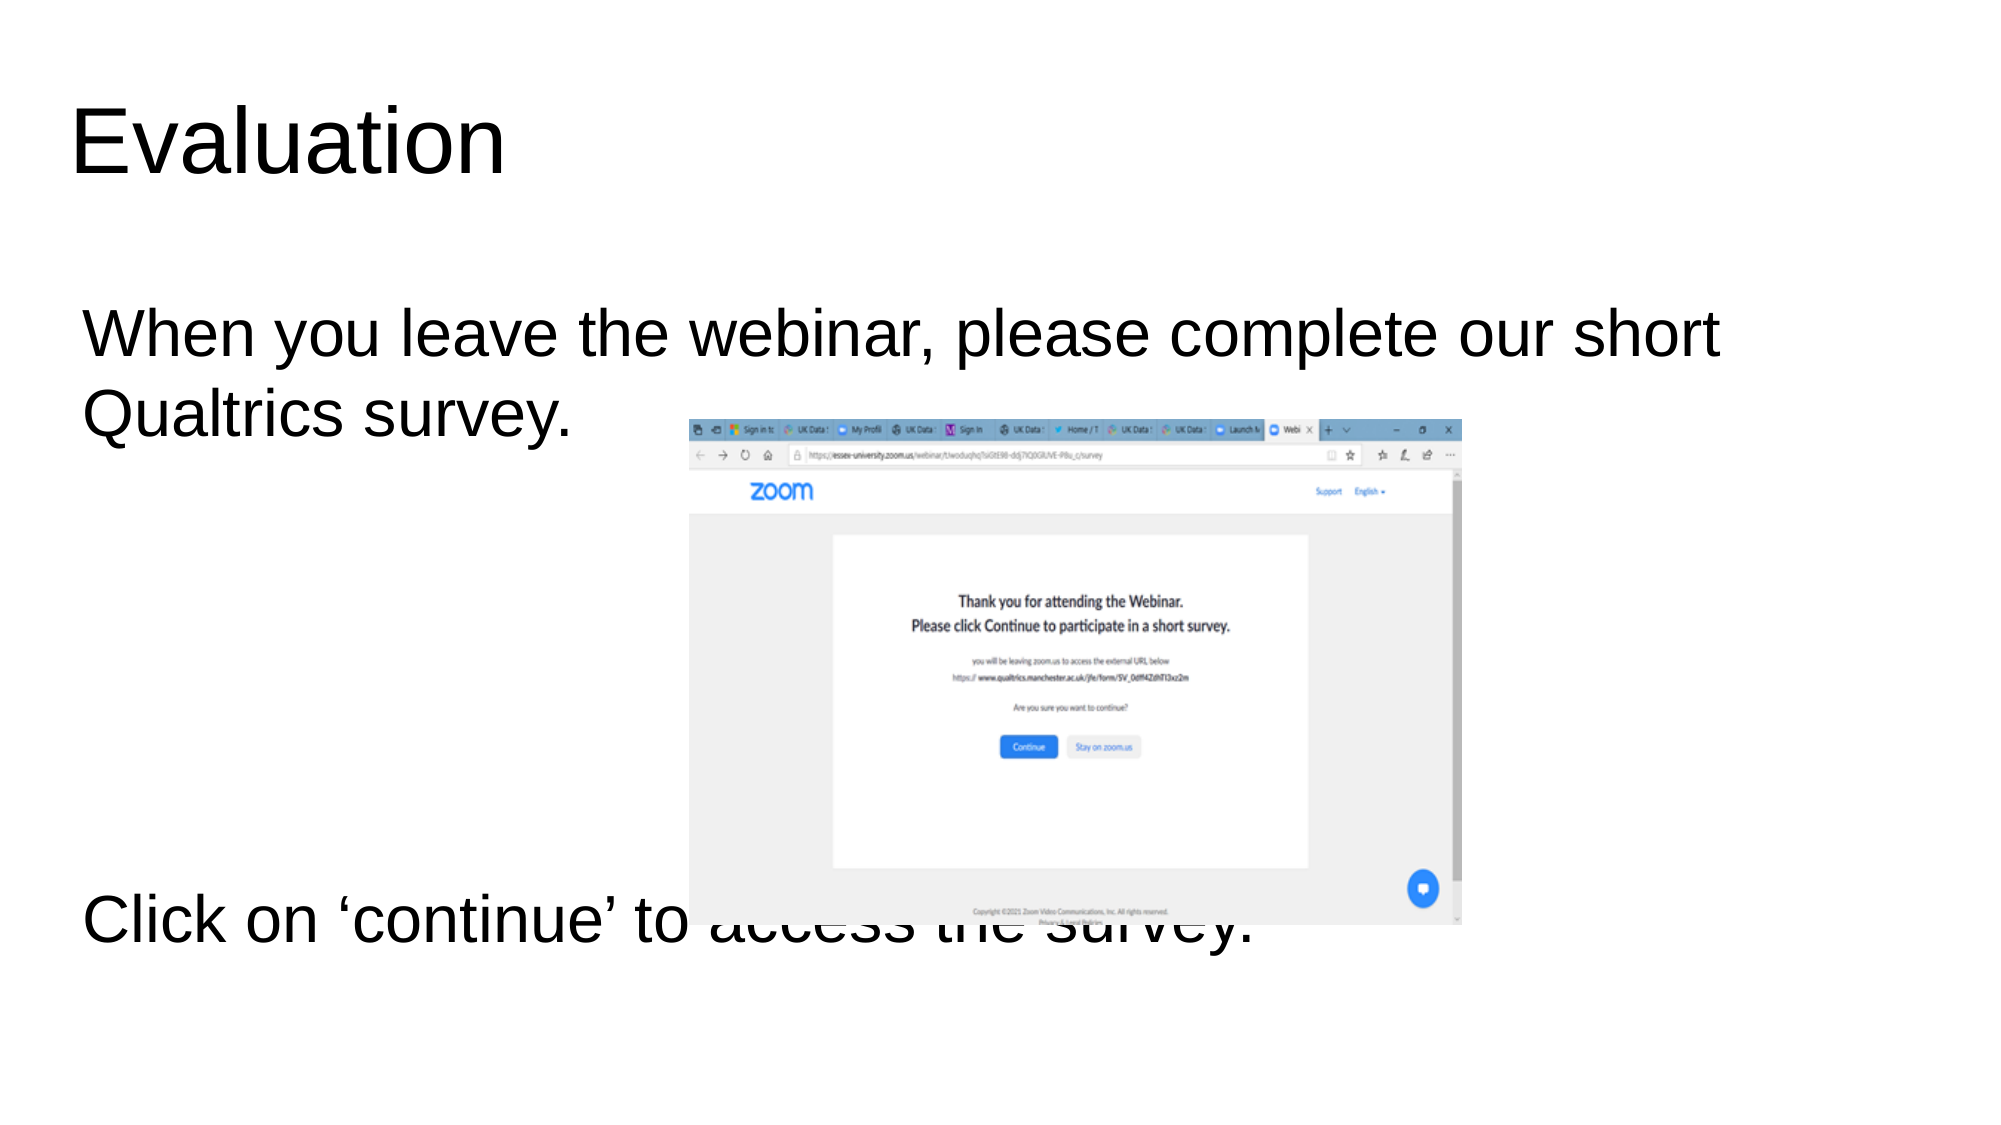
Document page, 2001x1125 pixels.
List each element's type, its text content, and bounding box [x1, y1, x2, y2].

title Evaluation [55, 42, 1855, 231]
picture [689, 419, 1462, 926]
list When you leave the webinar, please complete our short Qualtrics survey. Click on ‘continue’ to access the survey. [62, 269, 1863, 1113]
